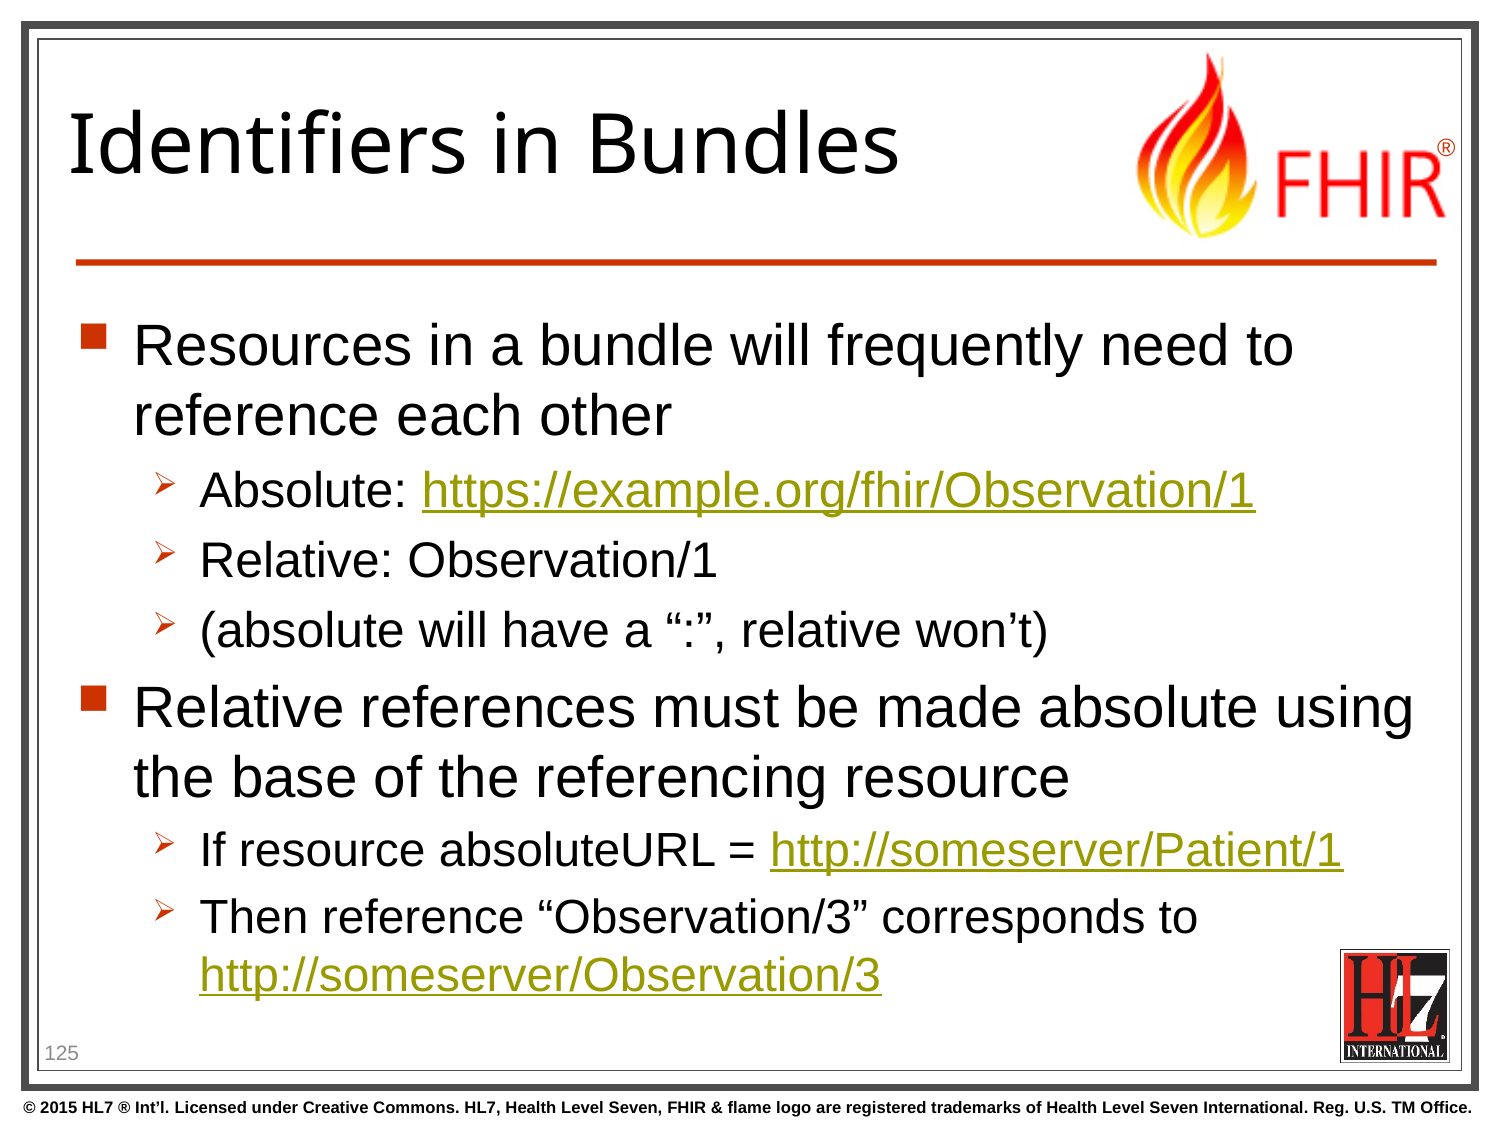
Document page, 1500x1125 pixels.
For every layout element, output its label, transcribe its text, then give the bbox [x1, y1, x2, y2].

picture [1124, 42, 1458, 249]
list Resources in a bundle will frequently need to reference each other Absolute: https://example.org/fhir/Observation/1 Relative: Observation/1 (absolute will have a “:”, relative won’t) Relative references must be made absolute using the base of the referencing resource If resource absoluteURL = http://someserver/Patient/1 Then reference “Observation/3” corresponds to http://someserver/Observation/3 [62, 299, 1438, 1059]
picture [1340, 949, 1450, 1063]
title Identifiers in Bundles [53, 54, 1128, 244]
slide_number 125 [29, 1034, 148, 1071]
